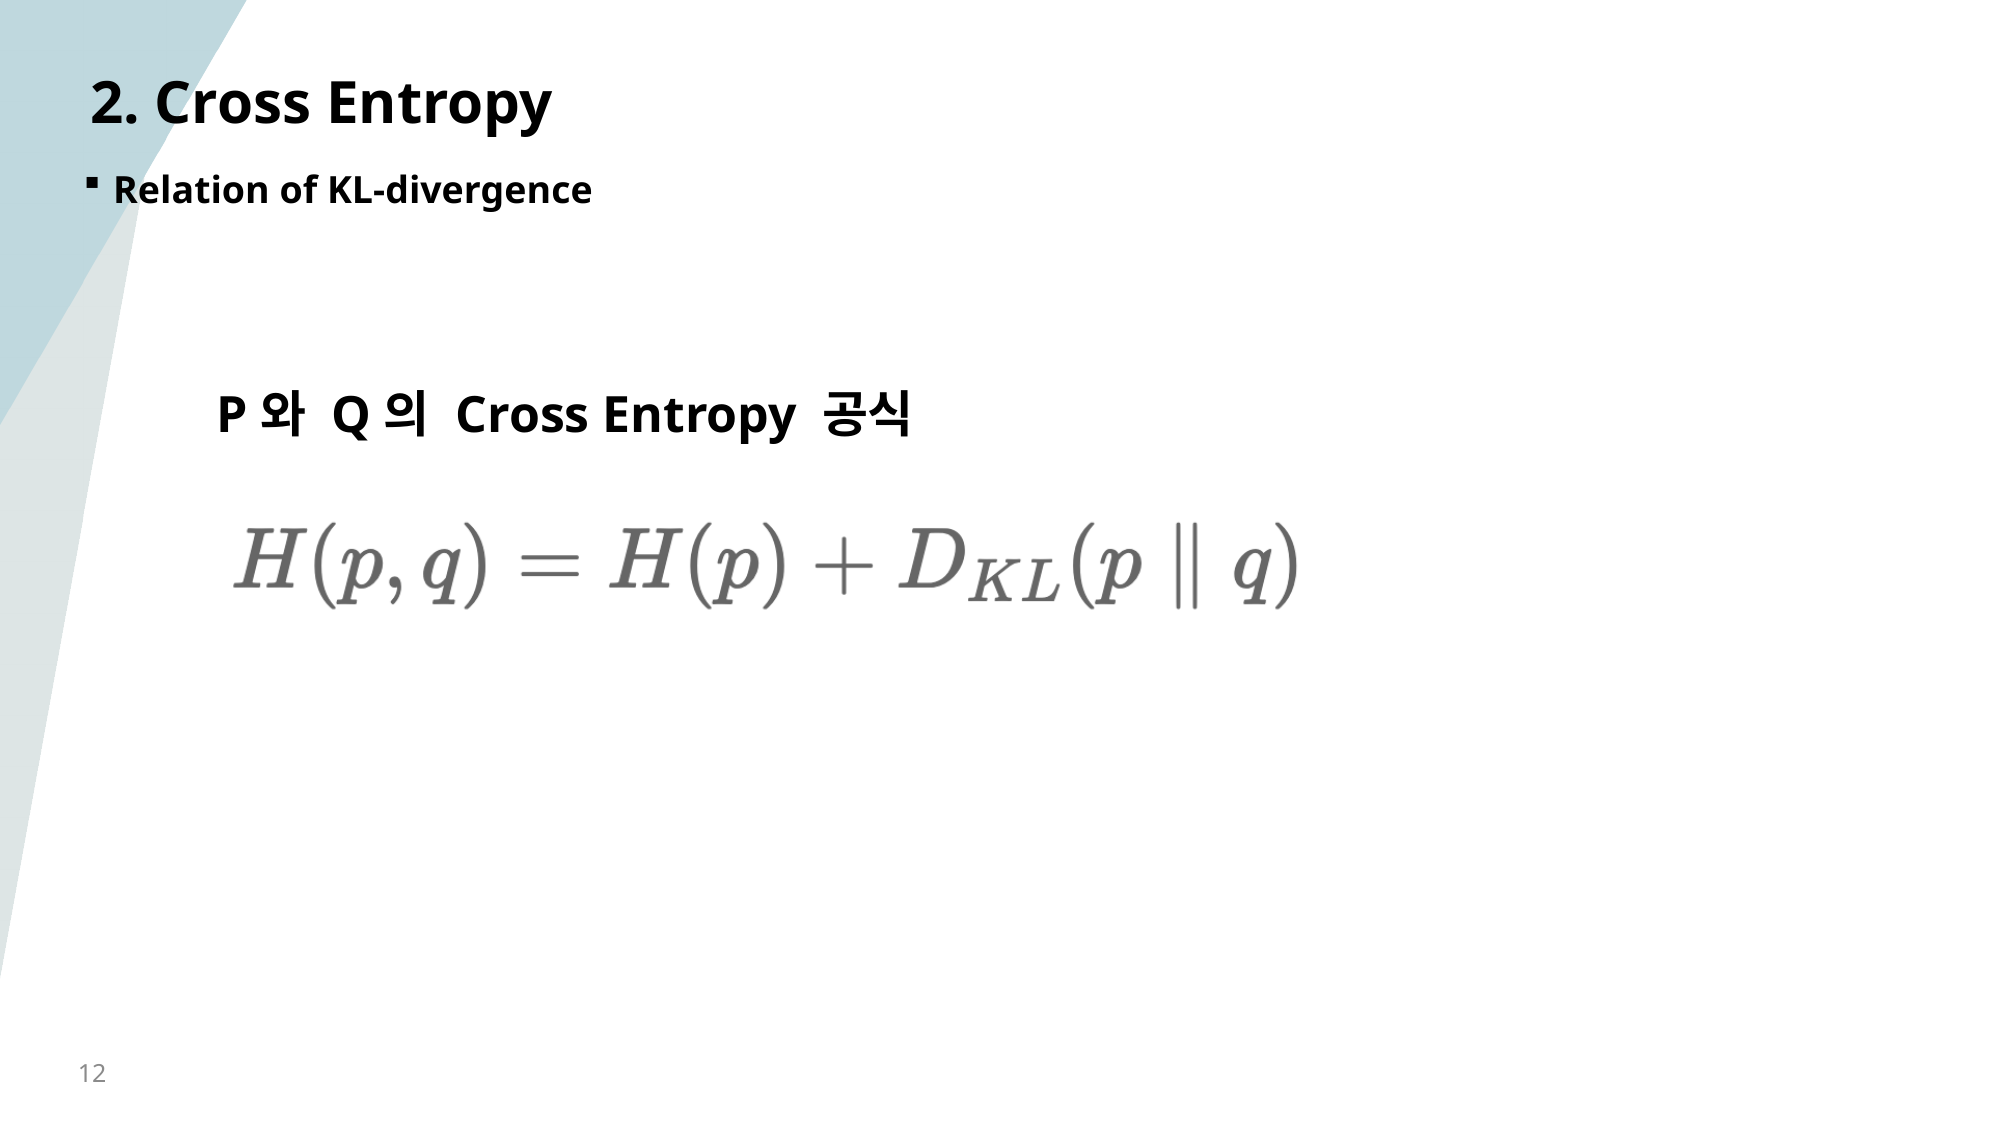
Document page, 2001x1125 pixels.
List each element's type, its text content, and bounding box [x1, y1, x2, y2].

text_box Relation of KL-divergence [68, 144, 609, 218]
title 2. Cross Entropy [75, 65, 791, 145]
picture [0, 0, 2000, 1125]
text_box P와 Q의 Cross Entropy 공식 [201, 375, 1842, 496]
